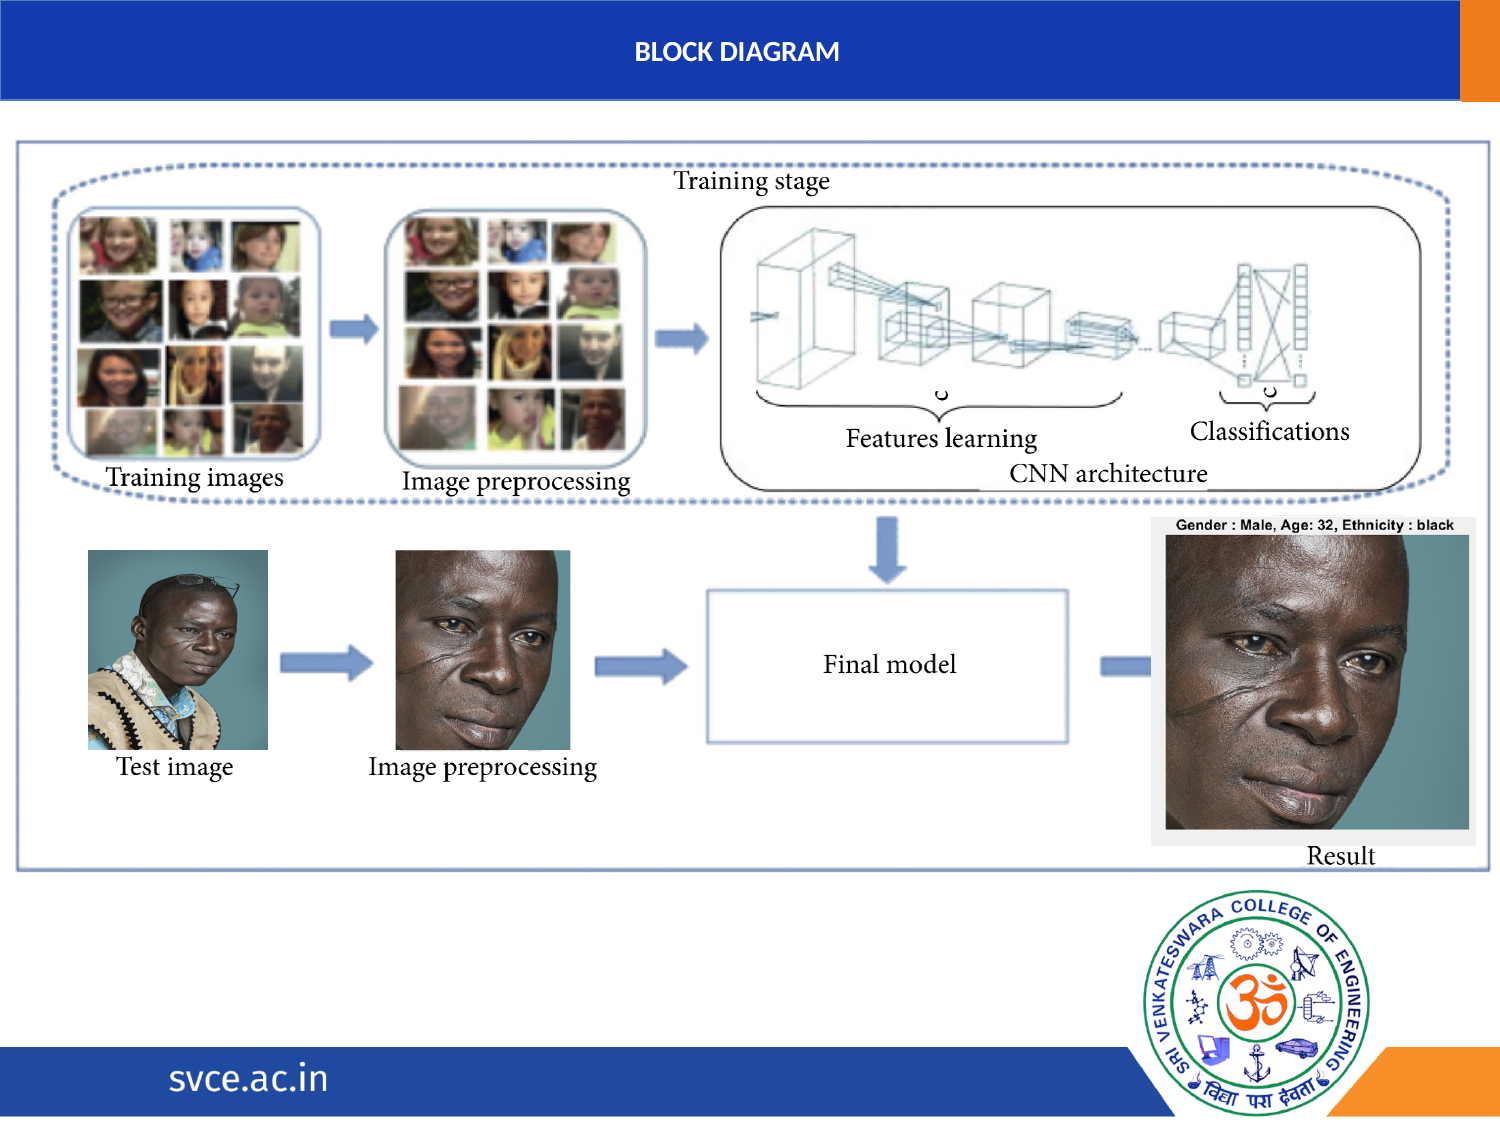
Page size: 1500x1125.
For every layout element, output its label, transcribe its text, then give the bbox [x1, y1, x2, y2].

text_box [0, 0, 1462, 100]
text_box [1462, 0, 1500, 100]
title BLOCK DIAGRAM [62, 24, 1413, 76]
picture [0, 137, 1500, 1125]
